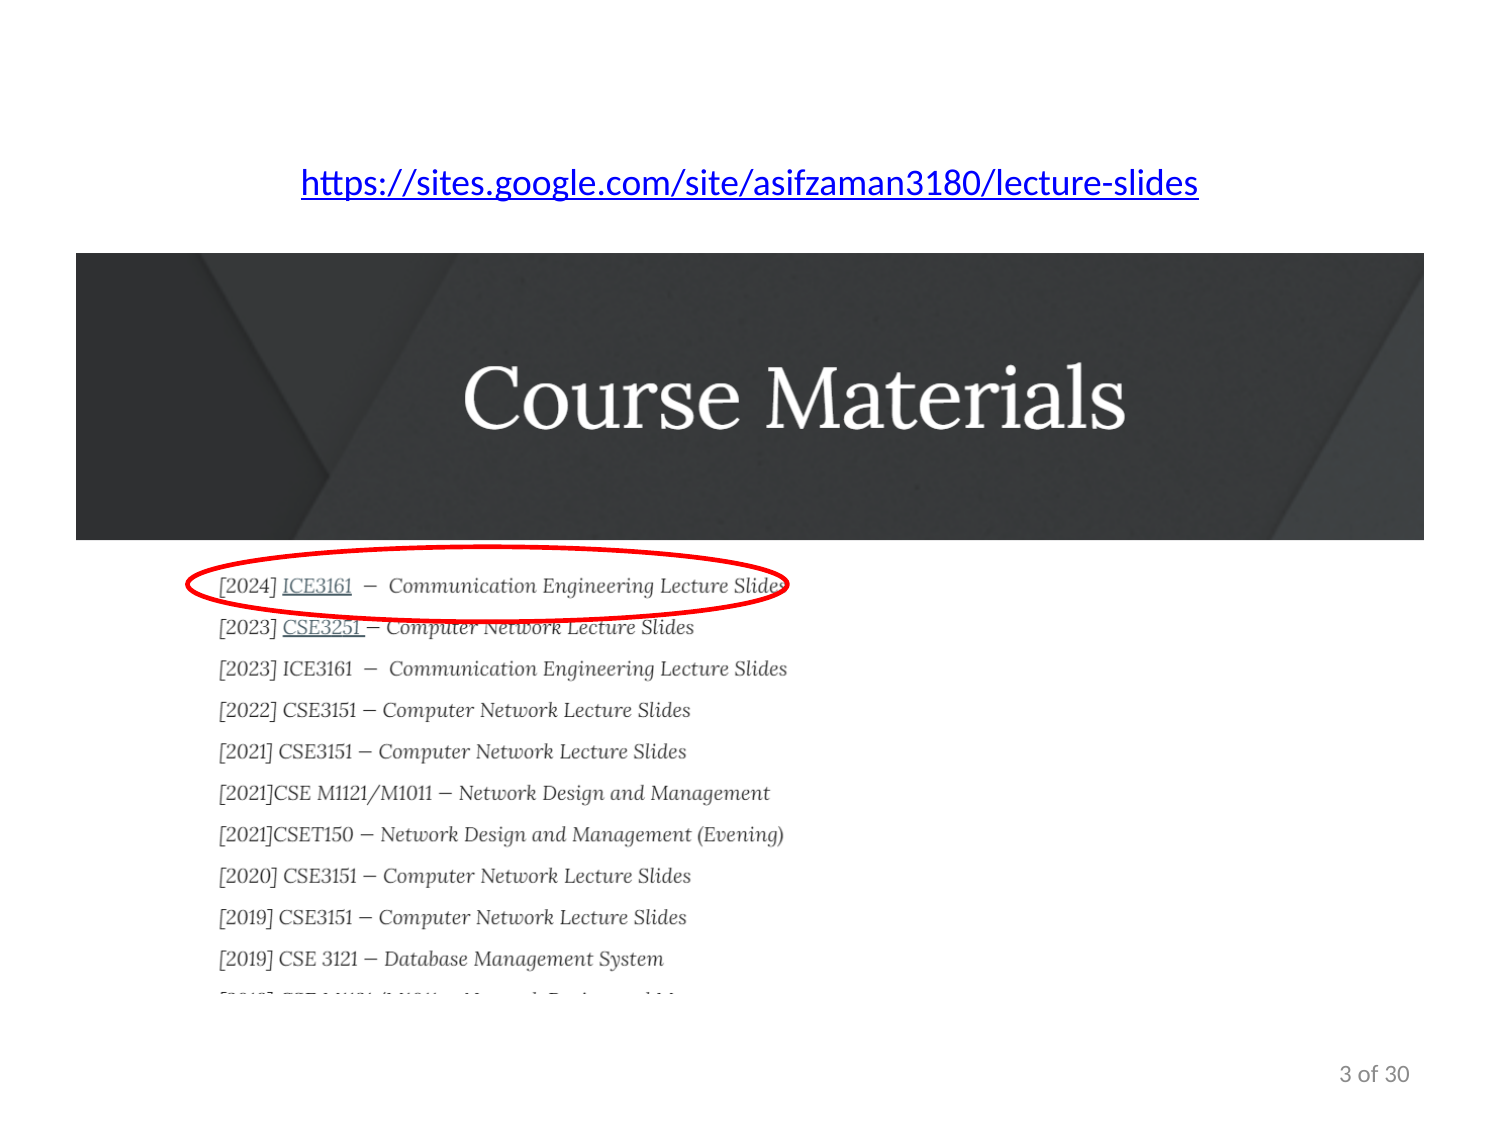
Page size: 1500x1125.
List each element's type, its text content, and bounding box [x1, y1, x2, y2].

slide_number 3 of 30 [1074, 1042, 1425, 1103]
text_box https://sites.google.com/site/asifzaman3180/lecture-slides [149, 150, 1350, 211]
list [75, 250, 1424, 994]
